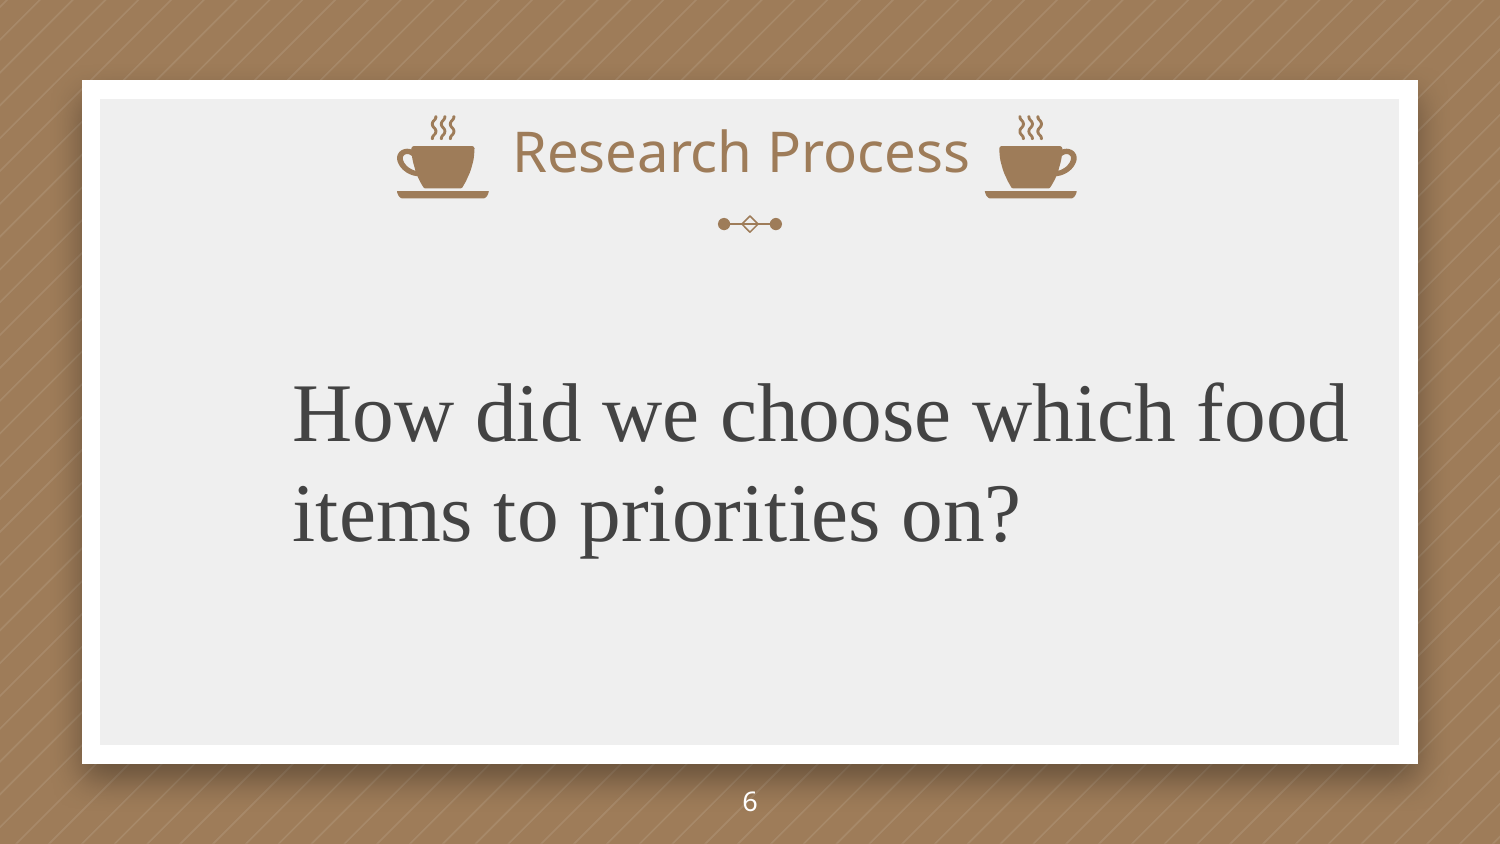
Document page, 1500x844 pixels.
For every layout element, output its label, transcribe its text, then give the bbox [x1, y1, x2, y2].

list How did we choose which food items to priorities on? [127, 343, 1373, 618]
title Research Process [146, 57, 1336, 199]
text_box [396, 115, 490, 199]
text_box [984, 115, 1077, 199]
slide_number ‹#› [0, 762, 1500, 844]
